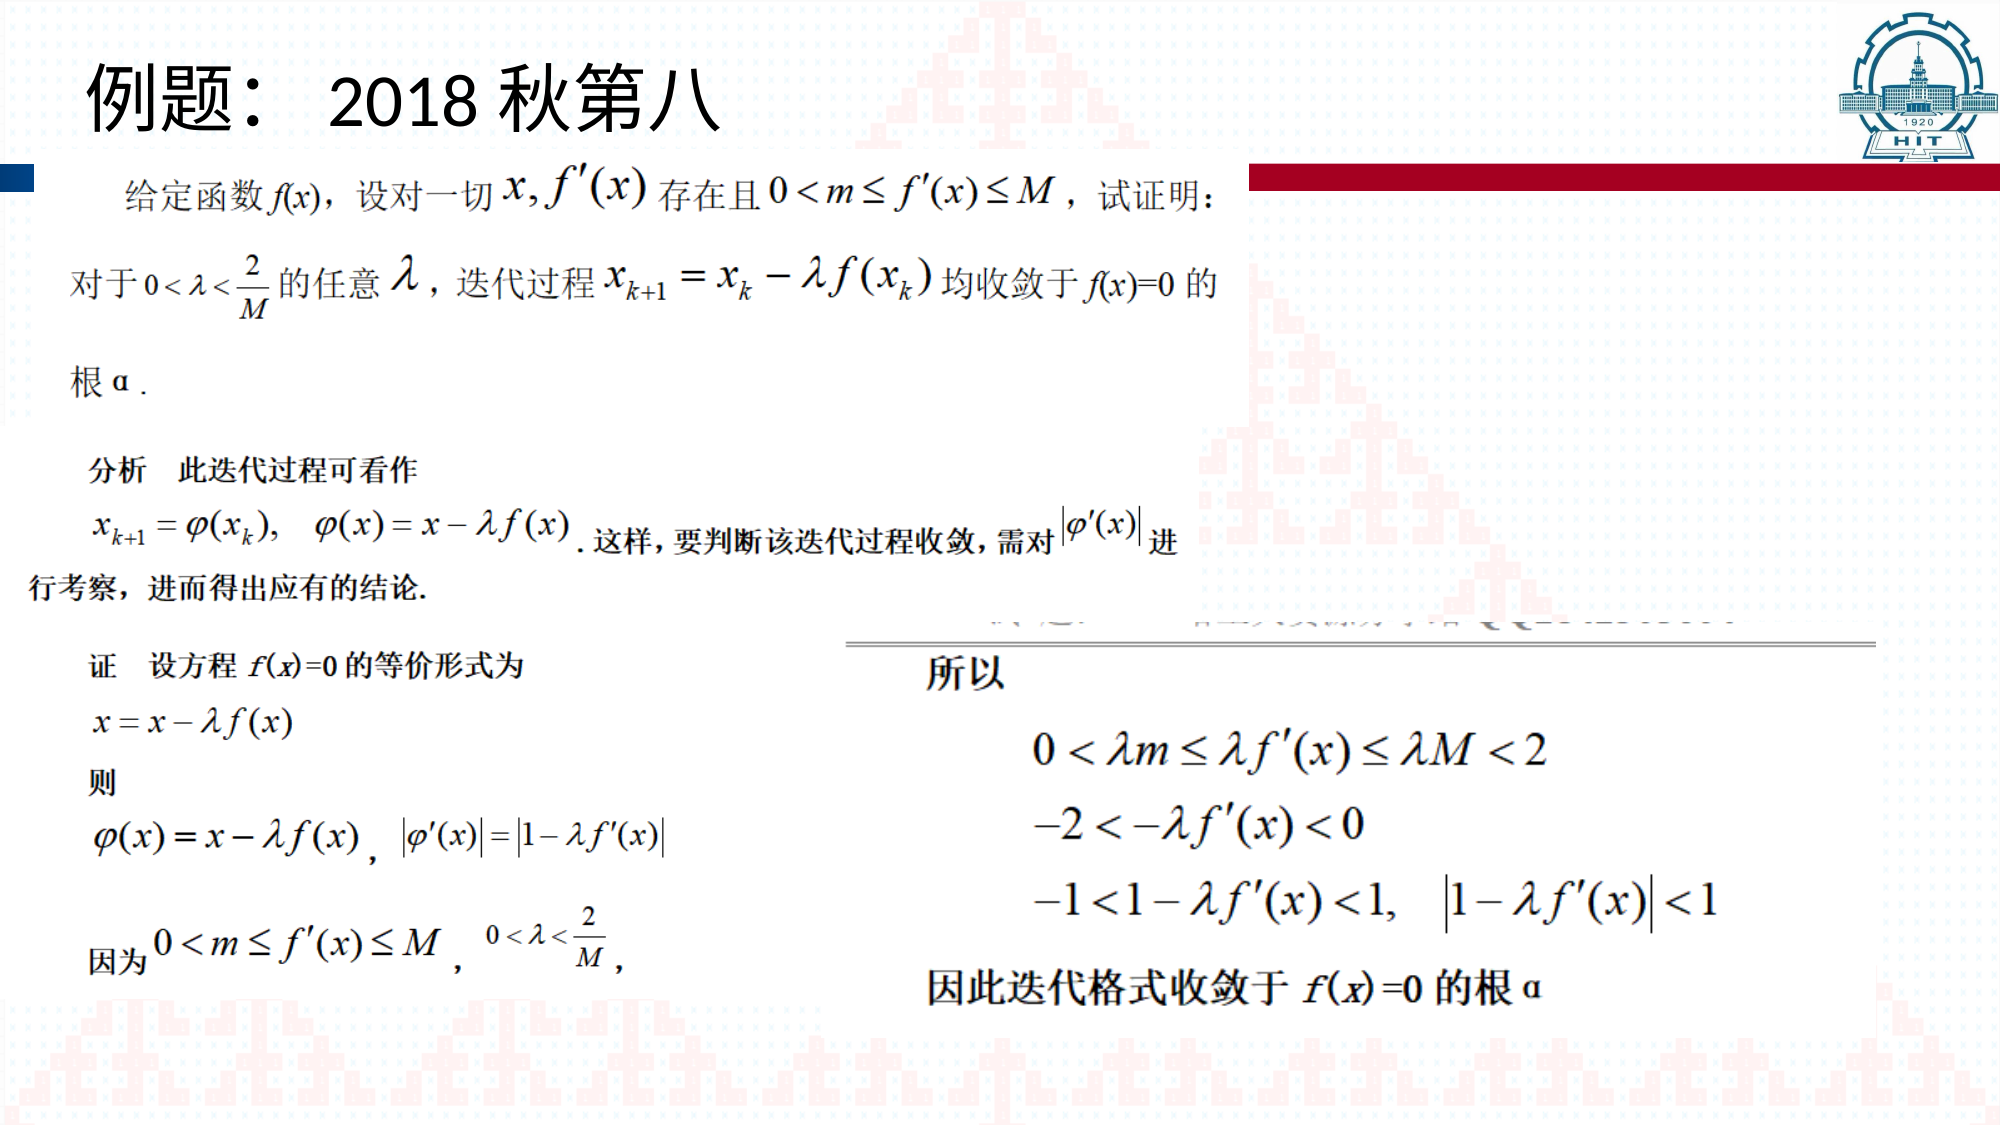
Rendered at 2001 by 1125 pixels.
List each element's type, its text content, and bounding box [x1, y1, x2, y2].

picture [1837, 0, 1999, 162]
text_box 例题：2018秋第八题 [70, 44, 781, 149]
picture [0, 149, 1876, 1038]
